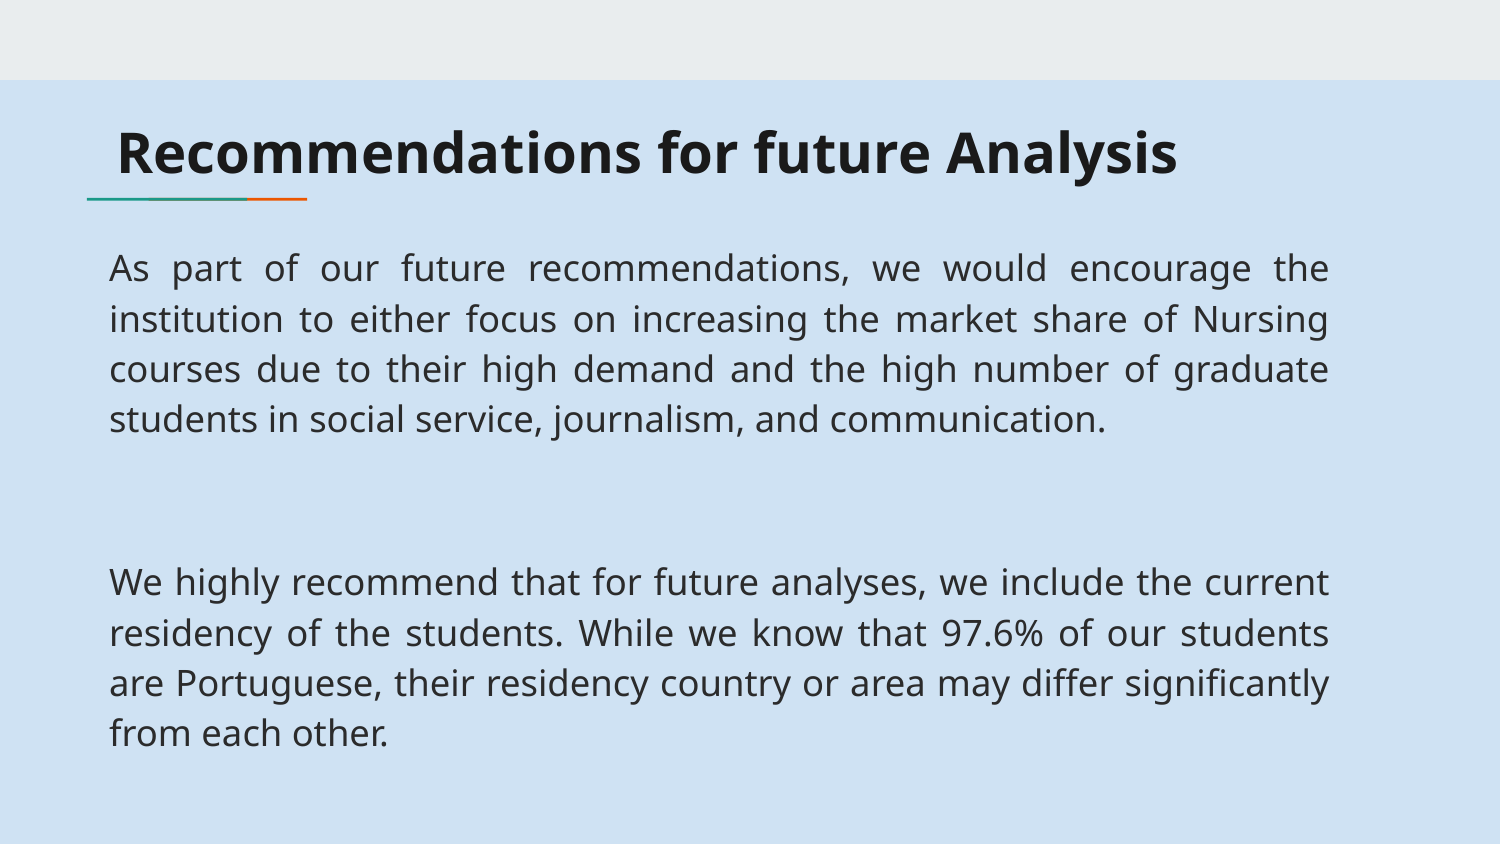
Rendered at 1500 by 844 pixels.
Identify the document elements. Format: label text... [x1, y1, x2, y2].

text_box As part of our future recommendations, we would encourage the institution to either focus on increasing the market share of Nursing courses due to their high demand and the high number of graduate students in social service, journalism, and communication. We highly recommend that for future analyses, we include the current residency of the students. While we know that 97.6% of our students are Portuguese, their residency country or area may differ significantly from each other. [94, 223, 1347, 769]
title Recommendations for future Analysis [101, 102, 1363, 190]
